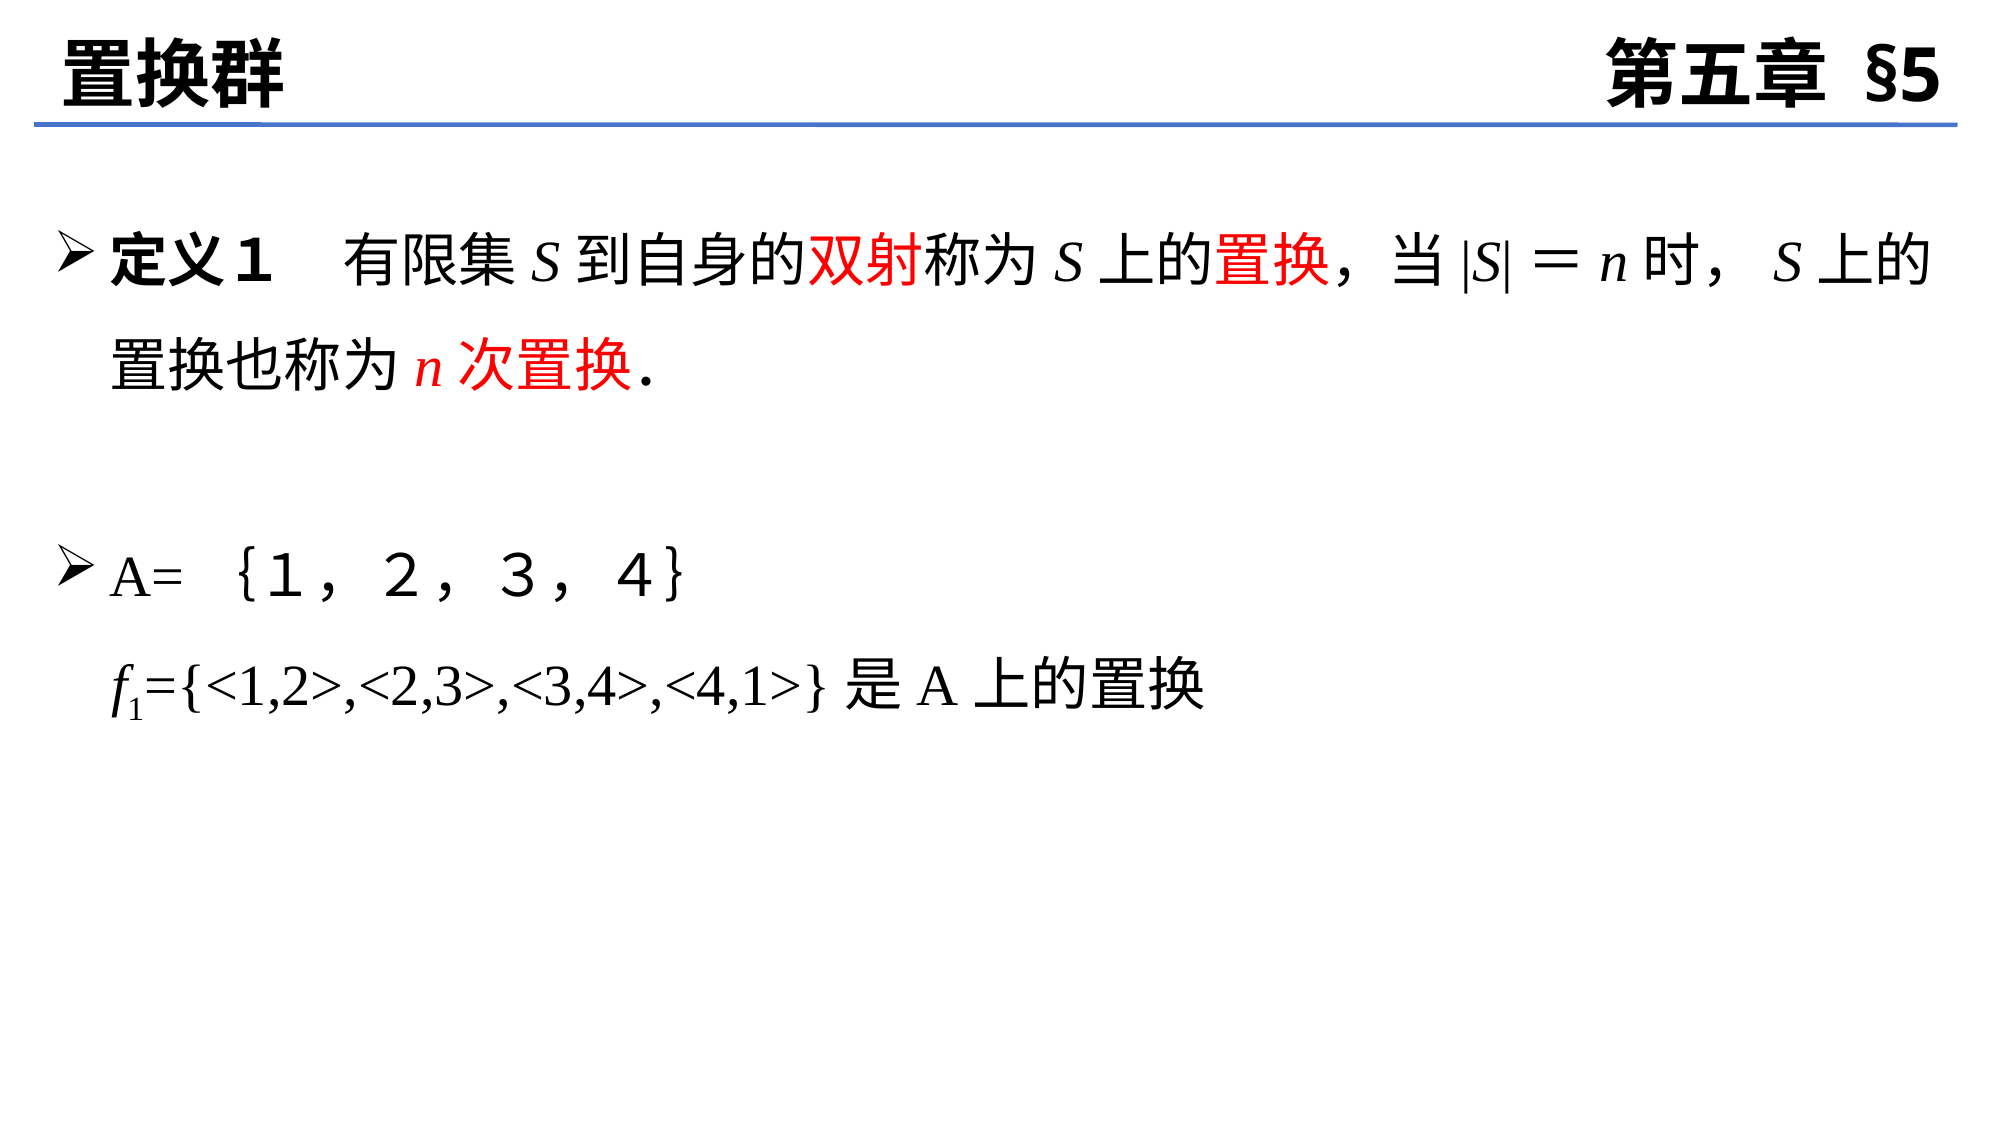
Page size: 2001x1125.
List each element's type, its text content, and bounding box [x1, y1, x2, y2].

text_box 置换群 [46, 18, 662, 124]
text_box 第五章 §5 [1576, 19, 1958, 124]
text_box 定义１ 有限集S到自身的双射称为S上的置换，当|S|＝n时，S上的置换也称为n次置换． A=｛１，２，３，４｝ f1={<1,2>,<2,3>,<3,4>,<4,1>}是A上的置换 [38, 181, 1958, 1059]
